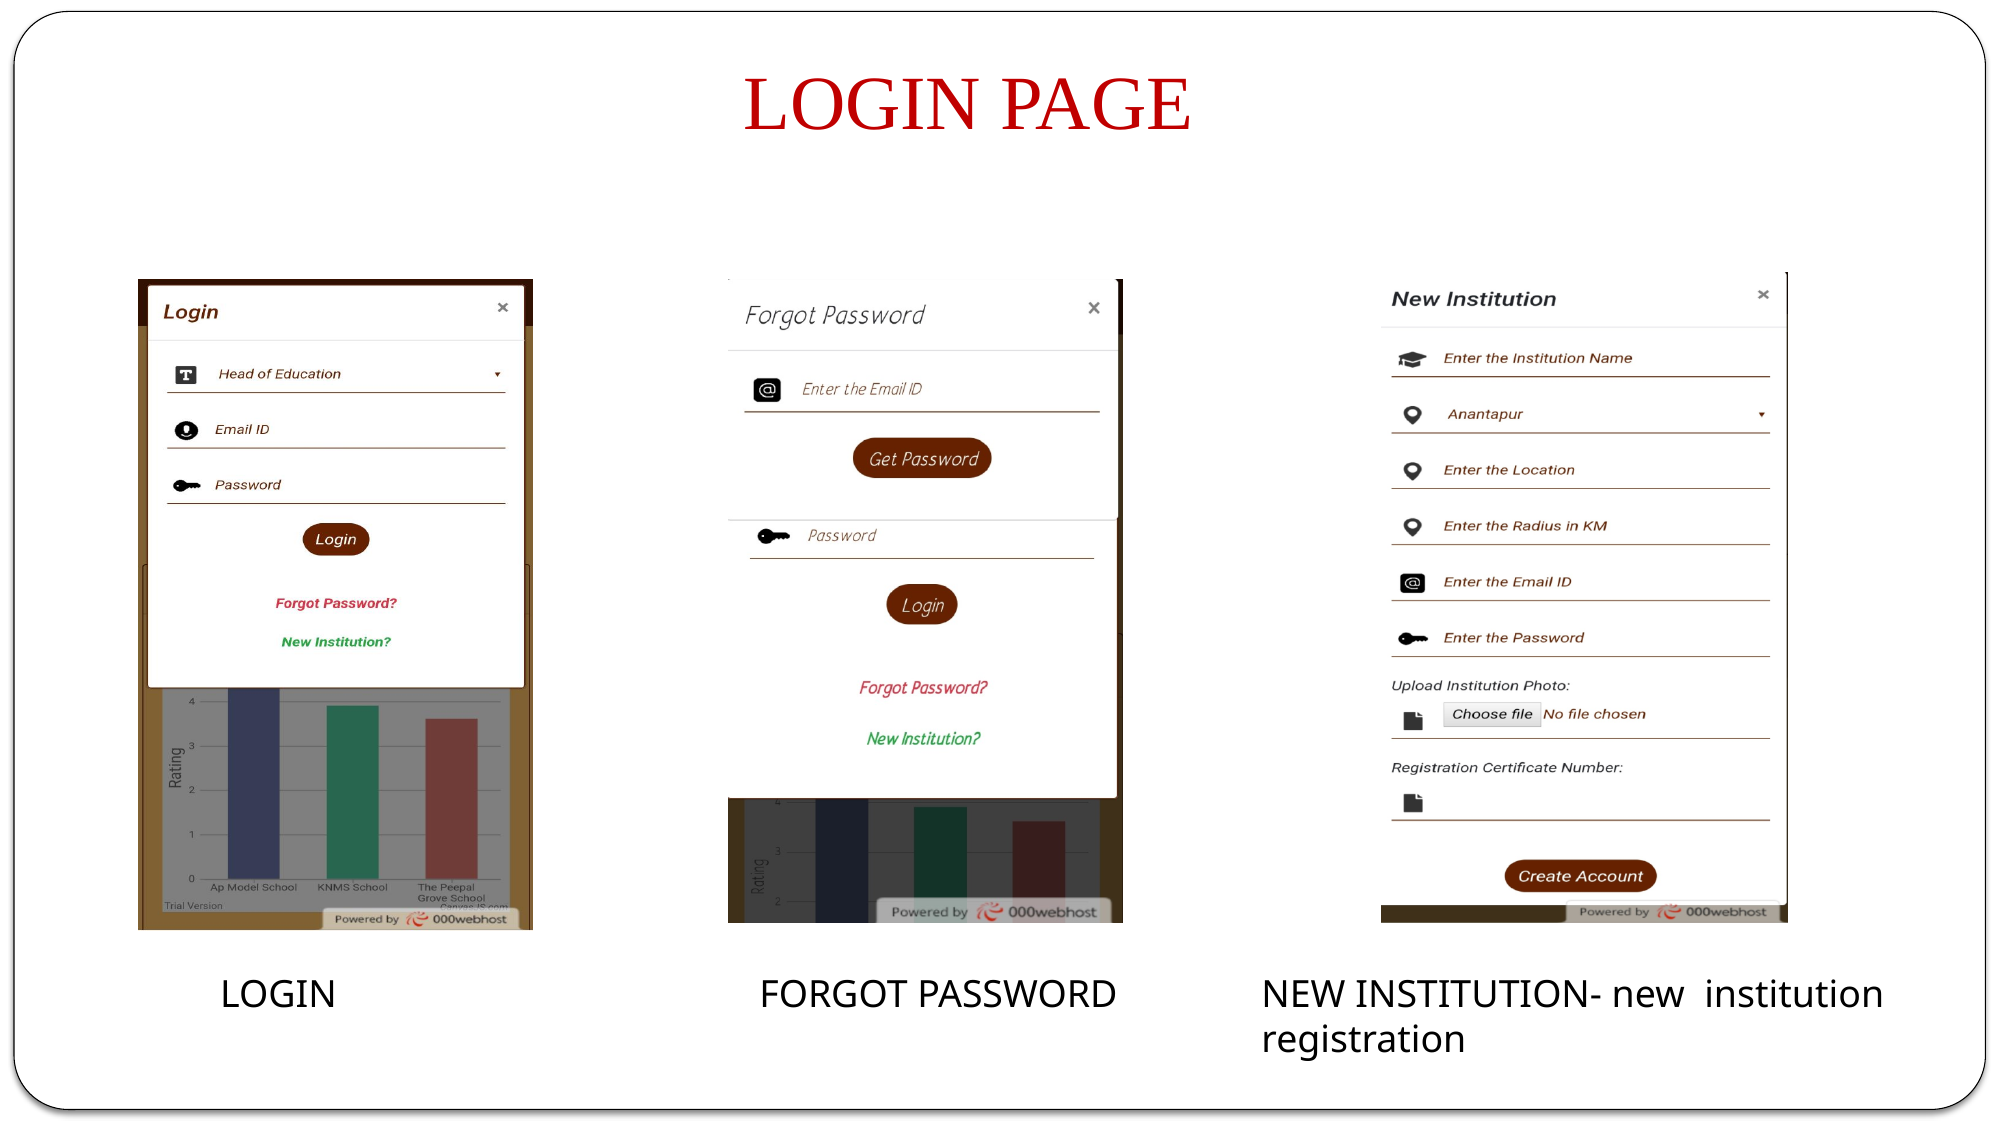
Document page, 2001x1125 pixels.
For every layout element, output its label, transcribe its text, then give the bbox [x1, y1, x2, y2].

title LOGIN PAGE [728, 45, 1312, 160]
text_box NEW INSTITUTION- new institution registration [1246, 962, 1975, 1068]
picture [138, 279, 534, 931]
text_box LOGIN [205, 962, 657, 1023]
picture [728, 279, 1123, 924]
picture [1381, 271, 1788, 924]
text_box FORGOT PASSWORD [744, 962, 1159, 1023]
